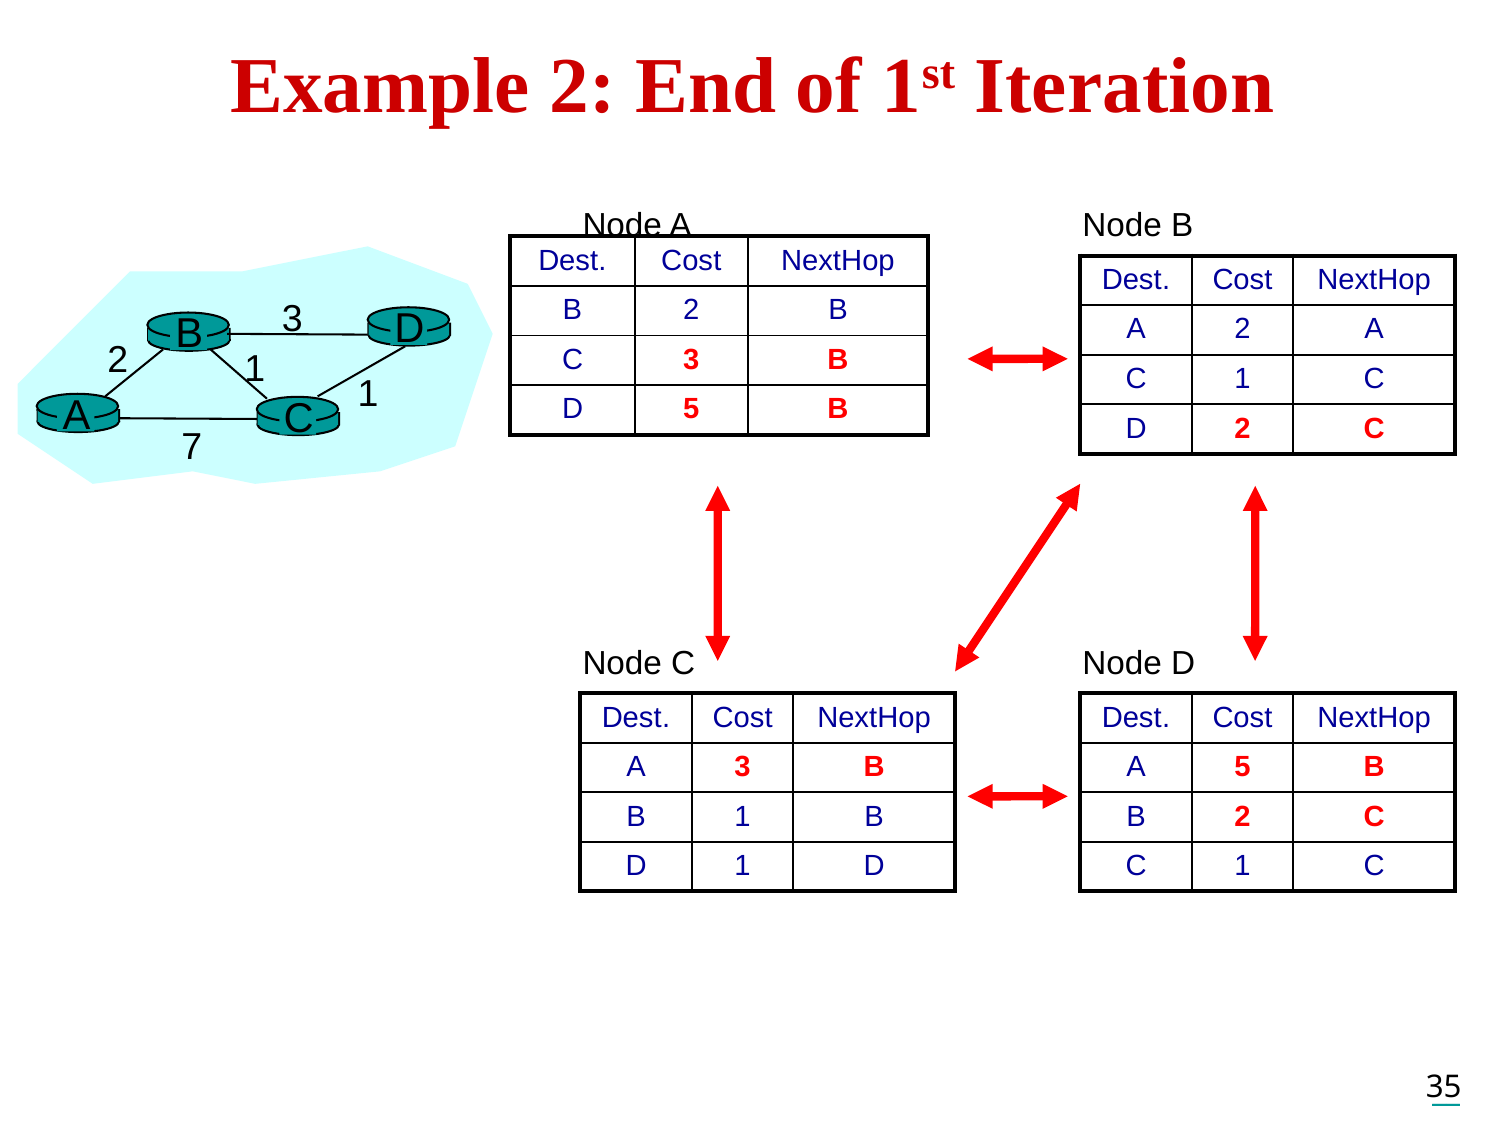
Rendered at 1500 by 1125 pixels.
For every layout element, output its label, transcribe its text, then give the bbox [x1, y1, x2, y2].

text_box Node D [1067, 633, 1211, 689]
table_cell 2 [1193, 306, 1292, 354]
table_cell A [1082, 744, 1191, 791]
table_cell B [749, 287, 926, 335]
table_cell B [582, 793, 691, 841]
title Example 2: End of 1st Iteration [100, 26, 1405, 136]
text_box 1 [229, 336, 280, 396]
table_cell B [749, 336, 926, 384]
table_cell C [512, 336, 634, 384]
table_cell C [1294, 405, 1453, 452]
text_box [1248, 485, 1262, 661]
table_cell 1 [693, 793, 792, 841]
table_header NextHop [749, 238, 926, 285]
table_header Cost [1193, 258, 1292, 304]
table_cell A [1082, 306, 1191, 354]
table_cell 2 [636, 287, 747, 335]
table_header Cost [636, 238, 747, 285]
table_header Cost [693, 695, 792, 742]
text_box [967, 352, 1068, 366]
table_cell D [582, 843, 691, 889]
table_cell C [1294, 843, 1453, 889]
table_header Dest. [512, 238, 634, 285]
text_box Node C [567, 633, 711, 689]
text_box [256, 383, 340, 449]
table_cell 5 [636, 386, 747, 433]
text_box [367, 293, 451, 359]
text_box [711, 485, 724, 661]
table_cell D [1082, 405, 1191, 452]
text_box [37, 410, 42, 422]
text_box [36, 399, 42, 413]
table_header Dest. [1082, 258, 1191, 304]
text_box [47, 379, 106, 446]
table_cell B [749, 386, 926, 433]
table_header NextHop [1294, 258, 1453, 304]
table_cell A [1294, 306, 1453, 354]
table_cell C [1294, 356, 1453, 403]
table_cell C [1082, 843, 1191, 889]
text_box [147, 298, 230, 365]
table_cell D [794, 843, 953, 889]
table_cell 5 [1193, 744, 1292, 791]
text_box [112, 422, 119, 428]
text_box [112, 399, 119, 413]
table_cell 1 [693, 843, 792, 889]
table_cell 3 [693, 744, 792, 791]
table_cell A [582, 744, 691, 791]
table_header Dest. [582, 695, 691, 742]
text_box [17, 246, 493, 484]
text_box Node B [1067, 196, 1209, 251]
table_cell C [1082, 356, 1191, 403]
table_cell 2 [1193, 793, 1292, 841]
table_cell B [794, 793, 953, 841]
text_box 1 [342, 361, 394, 421]
text_box 2 [92, 328, 143, 388]
table_cell B [1082, 793, 1191, 841]
table_cell B [794, 744, 953, 791]
table_cell D [512, 386, 634, 433]
table_cell B [1294, 744, 1453, 791]
table_header Dest. [1082, 695, 1191, 742]
table_cell 1 [1193, 843, 1292, 889]
table_cell 3 [636, 336, 747, 384]
table_header NextHop [794, 695, 953, 742]
text_box [967, 790, 1068, 803]
text_box Node A [567, 196, 731, 251]
table_cell 1 [1193, 356, 1292, 403]
text_box [955, 483, 1081, 672]
table_cell 2 [1193, 405, 1292, 452]
table_header NextHop [1294, 695, 1453, 742]
text_box 3 [266, 286, 318, 346]
text_box [112, 409, 119, 422]
table_cell C [1294, 793, 1453, 841]
table_cell B [512, 287, 634, 335]
text_box 7 [166, 414, 218, 475]
table_header Cost [1193, 695, 1292, 742]
